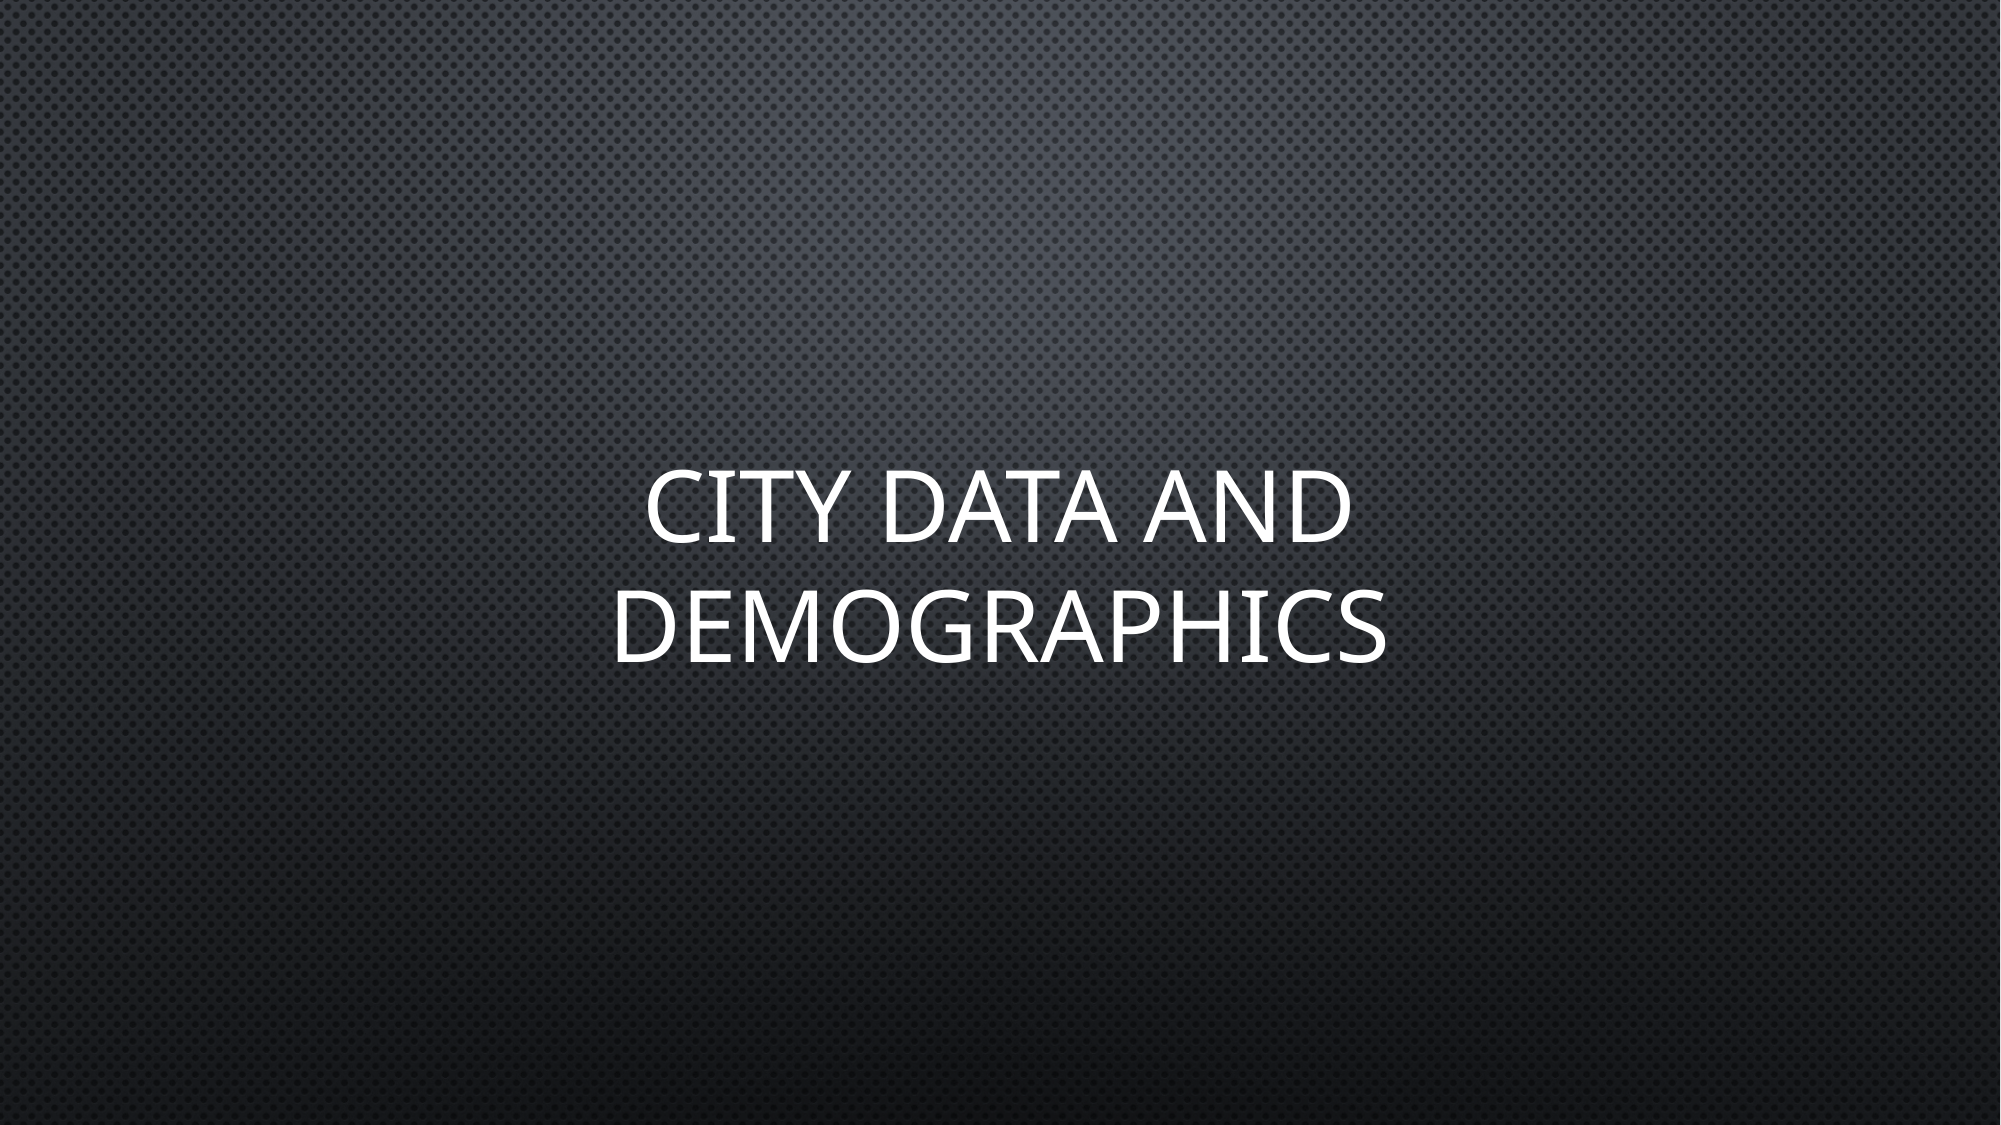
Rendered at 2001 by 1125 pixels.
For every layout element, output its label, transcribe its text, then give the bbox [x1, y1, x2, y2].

title City Data and Demographics [288, 164, 1712, 690]
